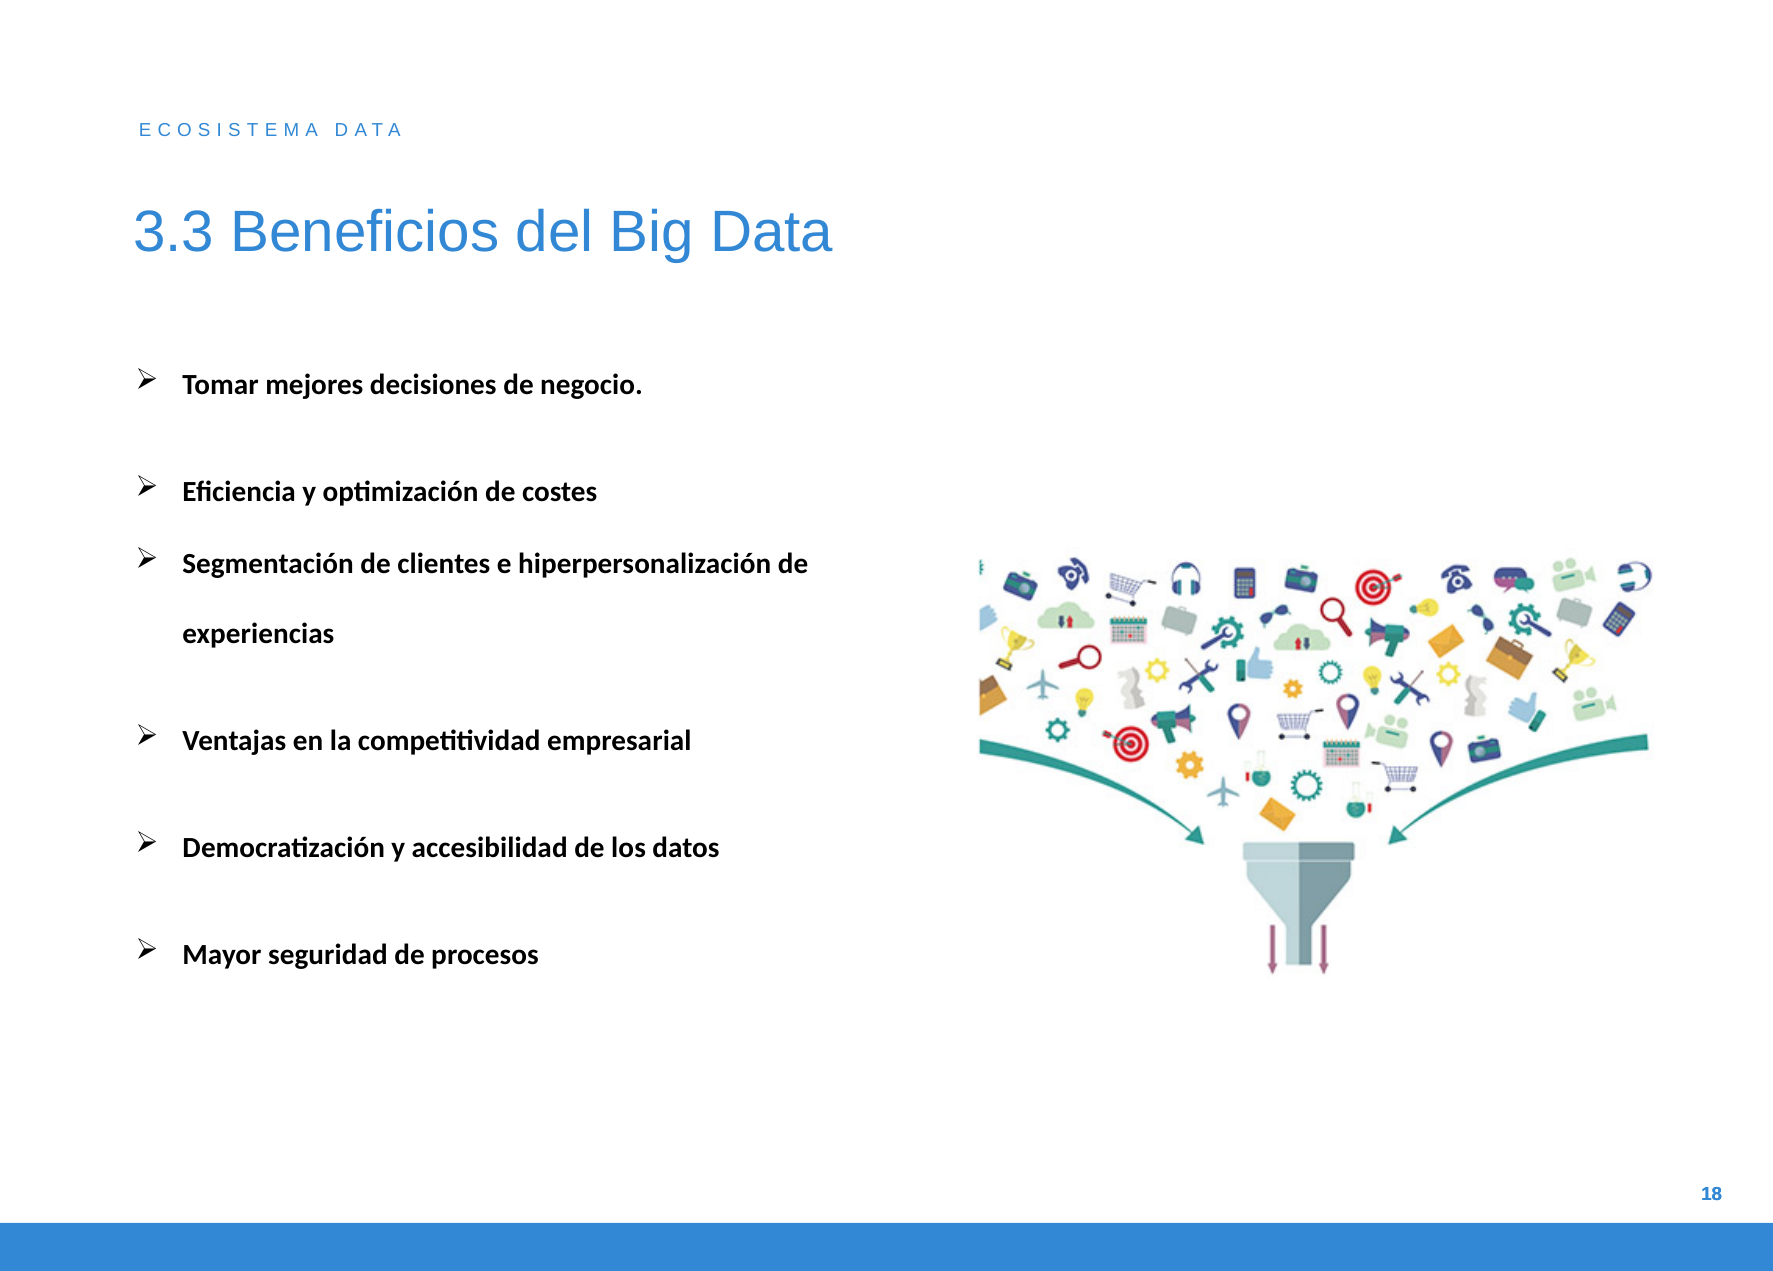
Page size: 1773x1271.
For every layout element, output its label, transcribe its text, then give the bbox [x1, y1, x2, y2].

title 3.3 Beneficios del Big Data [118, 185, 987, 257]
list Tomar mejores decisiones de negocio. Eficiencia y optimización de costes Segmentación de clientes e hiperpersonalización de experiencias Ventajas en la competitividad empresarial Democratización y accesibilidad de los datos Mayor seguridad de procesos [118, 288, 874, 1193]
text_box 18 [1686, 1162, 1756, 1223]
list ECOSISTEMA DATA [123, 109, 899, 156]
picture [940, 547, 1707, 980]
